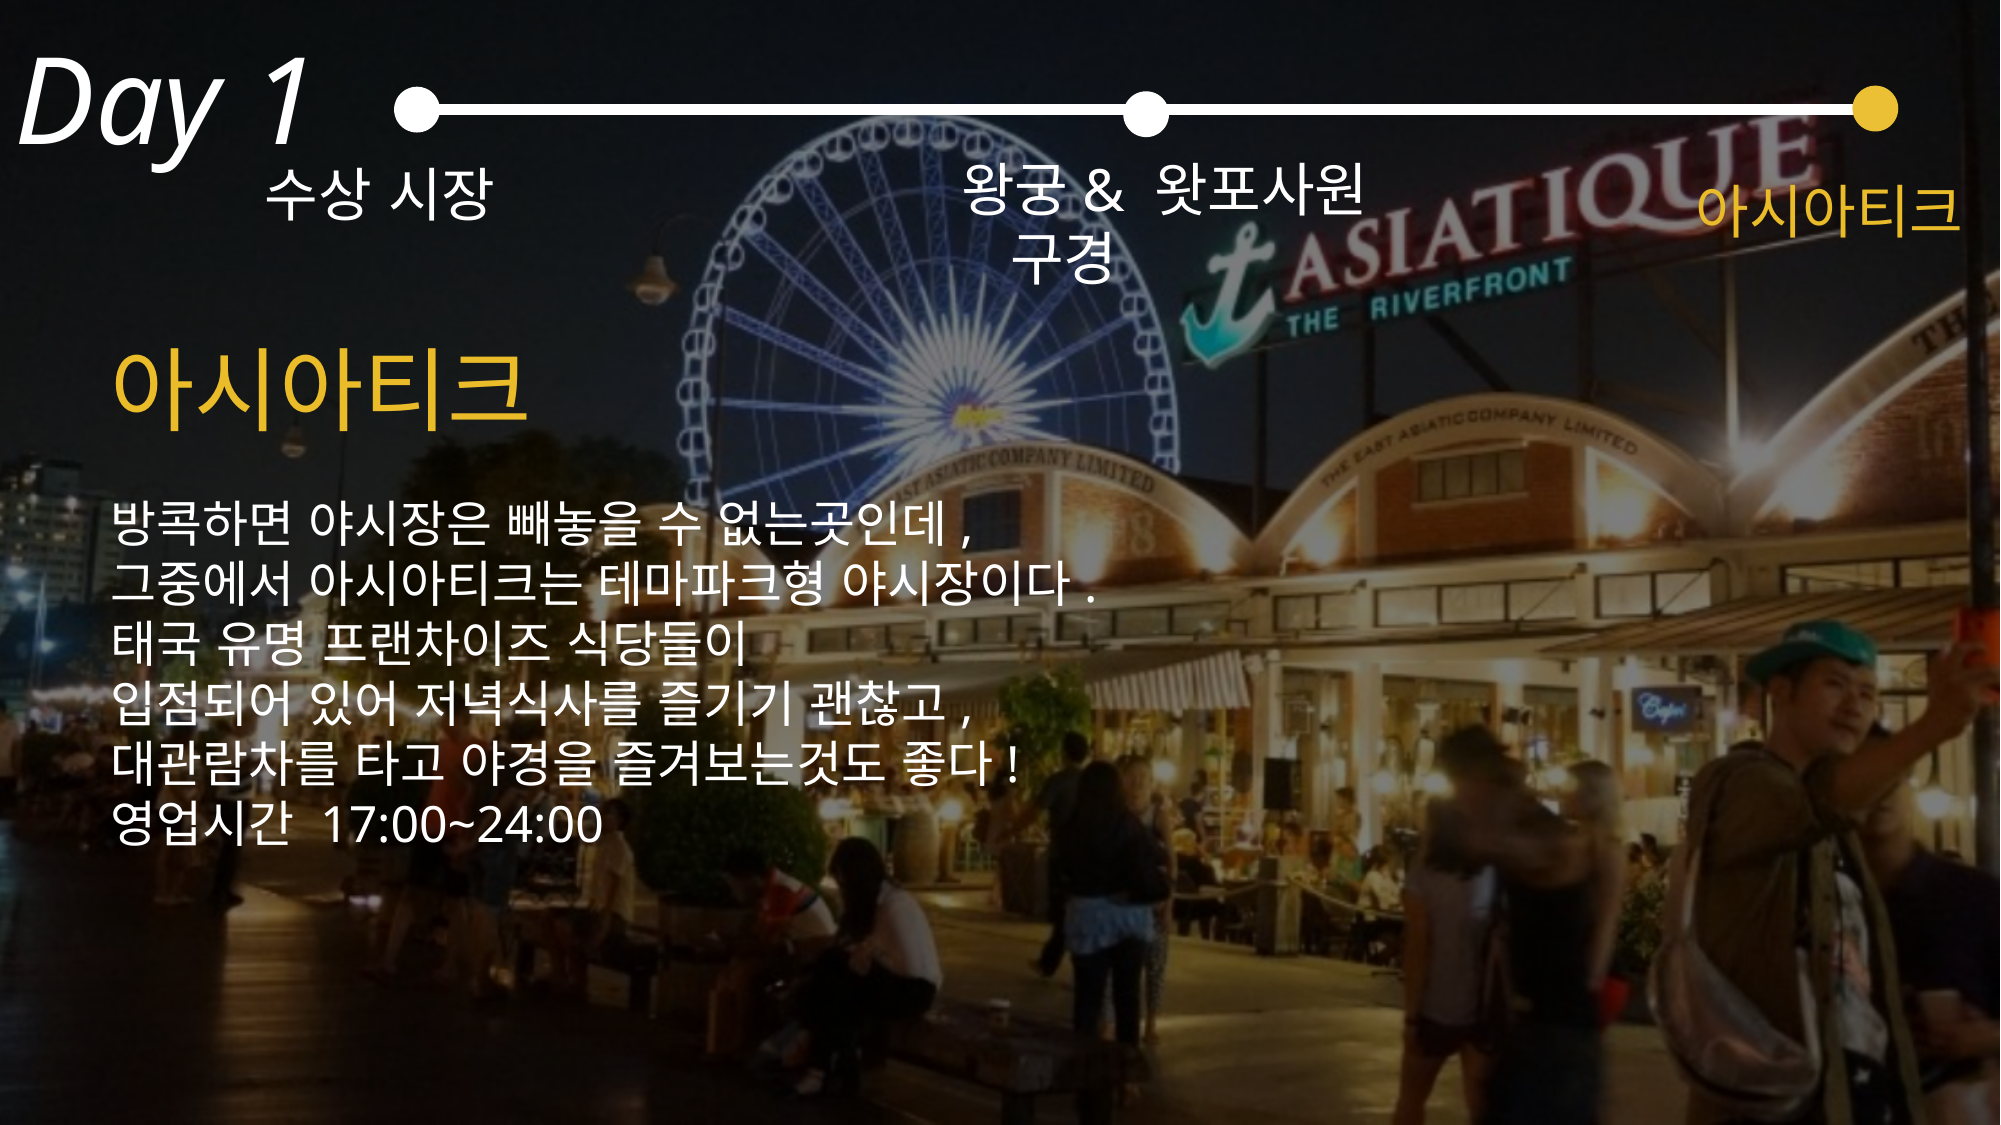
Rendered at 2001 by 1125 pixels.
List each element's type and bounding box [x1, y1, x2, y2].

text_box [250, 85, 2000, 302]
list [0, 0, 2000, 1125]
